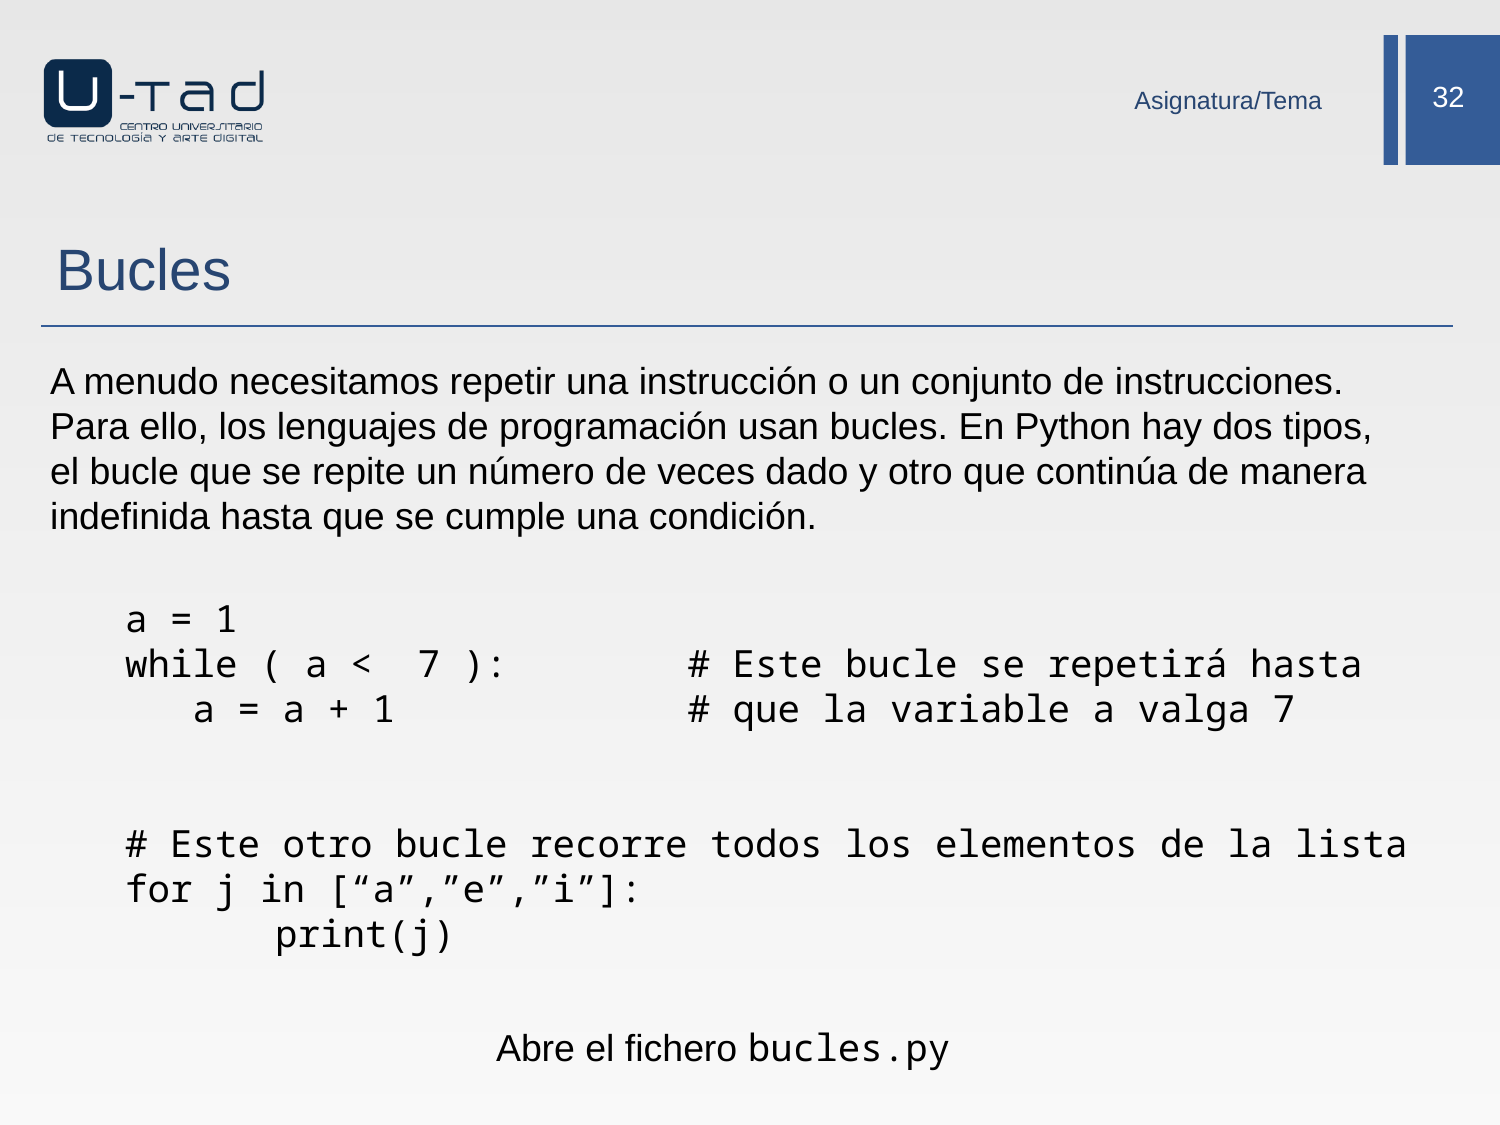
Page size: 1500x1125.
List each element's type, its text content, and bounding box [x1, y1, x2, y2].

text_box A menudo necesitamos repetir una instrucción o un conjunto de instrucciones. Para ello, los lenguajes de programación usan bucles. En Python hay dos tipos, el bucle que se repite un número de veces dado y otro que continúa de manera indefinida hasta que se cumple una condición. [35, 349, 1412, 545]
text_box a = 1 while ( a < 7 ): # Este bucle se repetirá hasta a = a + 1 # que la variable a valga 7 # Este otro bucle recorre todos los elementos de la lista for j in [“a”,”e”,”i”]: print(j) [35, 587, 1465, 962]
footer Asignatura/Tema [747, 78, 1338, 128]
picture [17, 49, 290, 151]
title Bucles [41, 208, 1453, 327]
text_box Abre el fichero bucles.py [481, 1016, 966, 1077]
